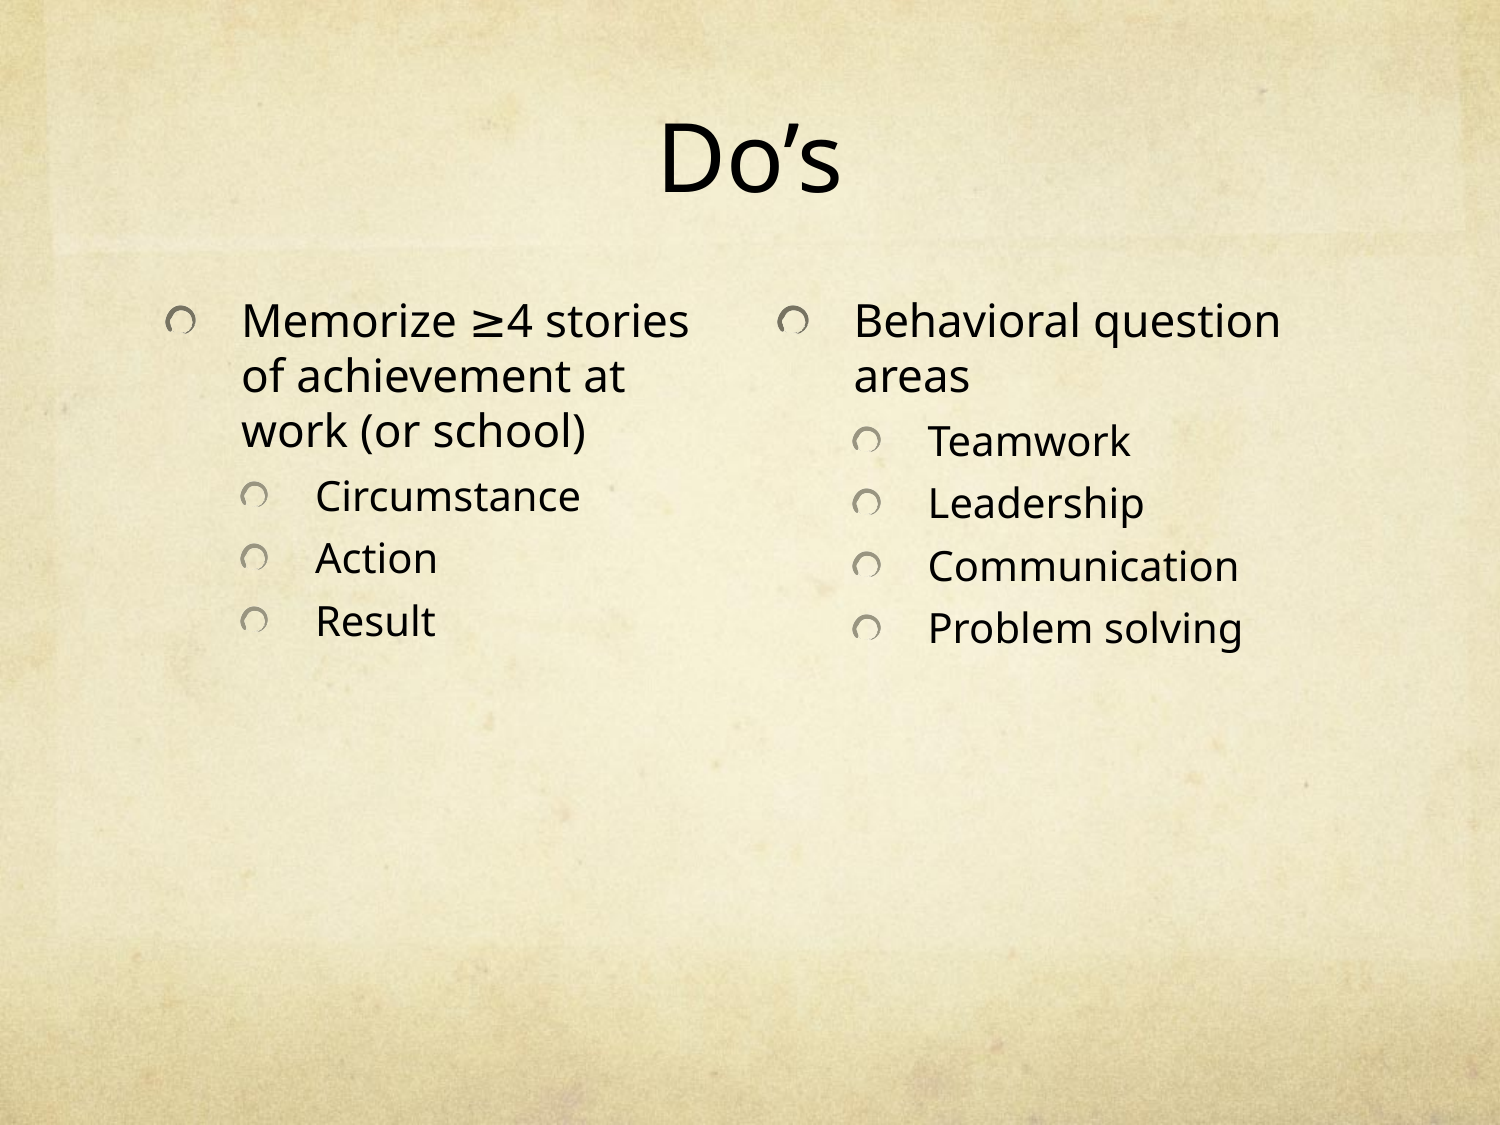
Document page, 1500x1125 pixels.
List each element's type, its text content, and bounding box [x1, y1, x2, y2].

list Memorize ≥4 stories of achievement at work (or school) Circumstance Action Result [150, 284, 735, 950]
list Behavioral question areas Teamwork Leadership Communication Problem solving [762, 284, 1348, 950]
title Do’s [150, 82, 1350, 225]
picture [0, 0, 1500, 1125]
